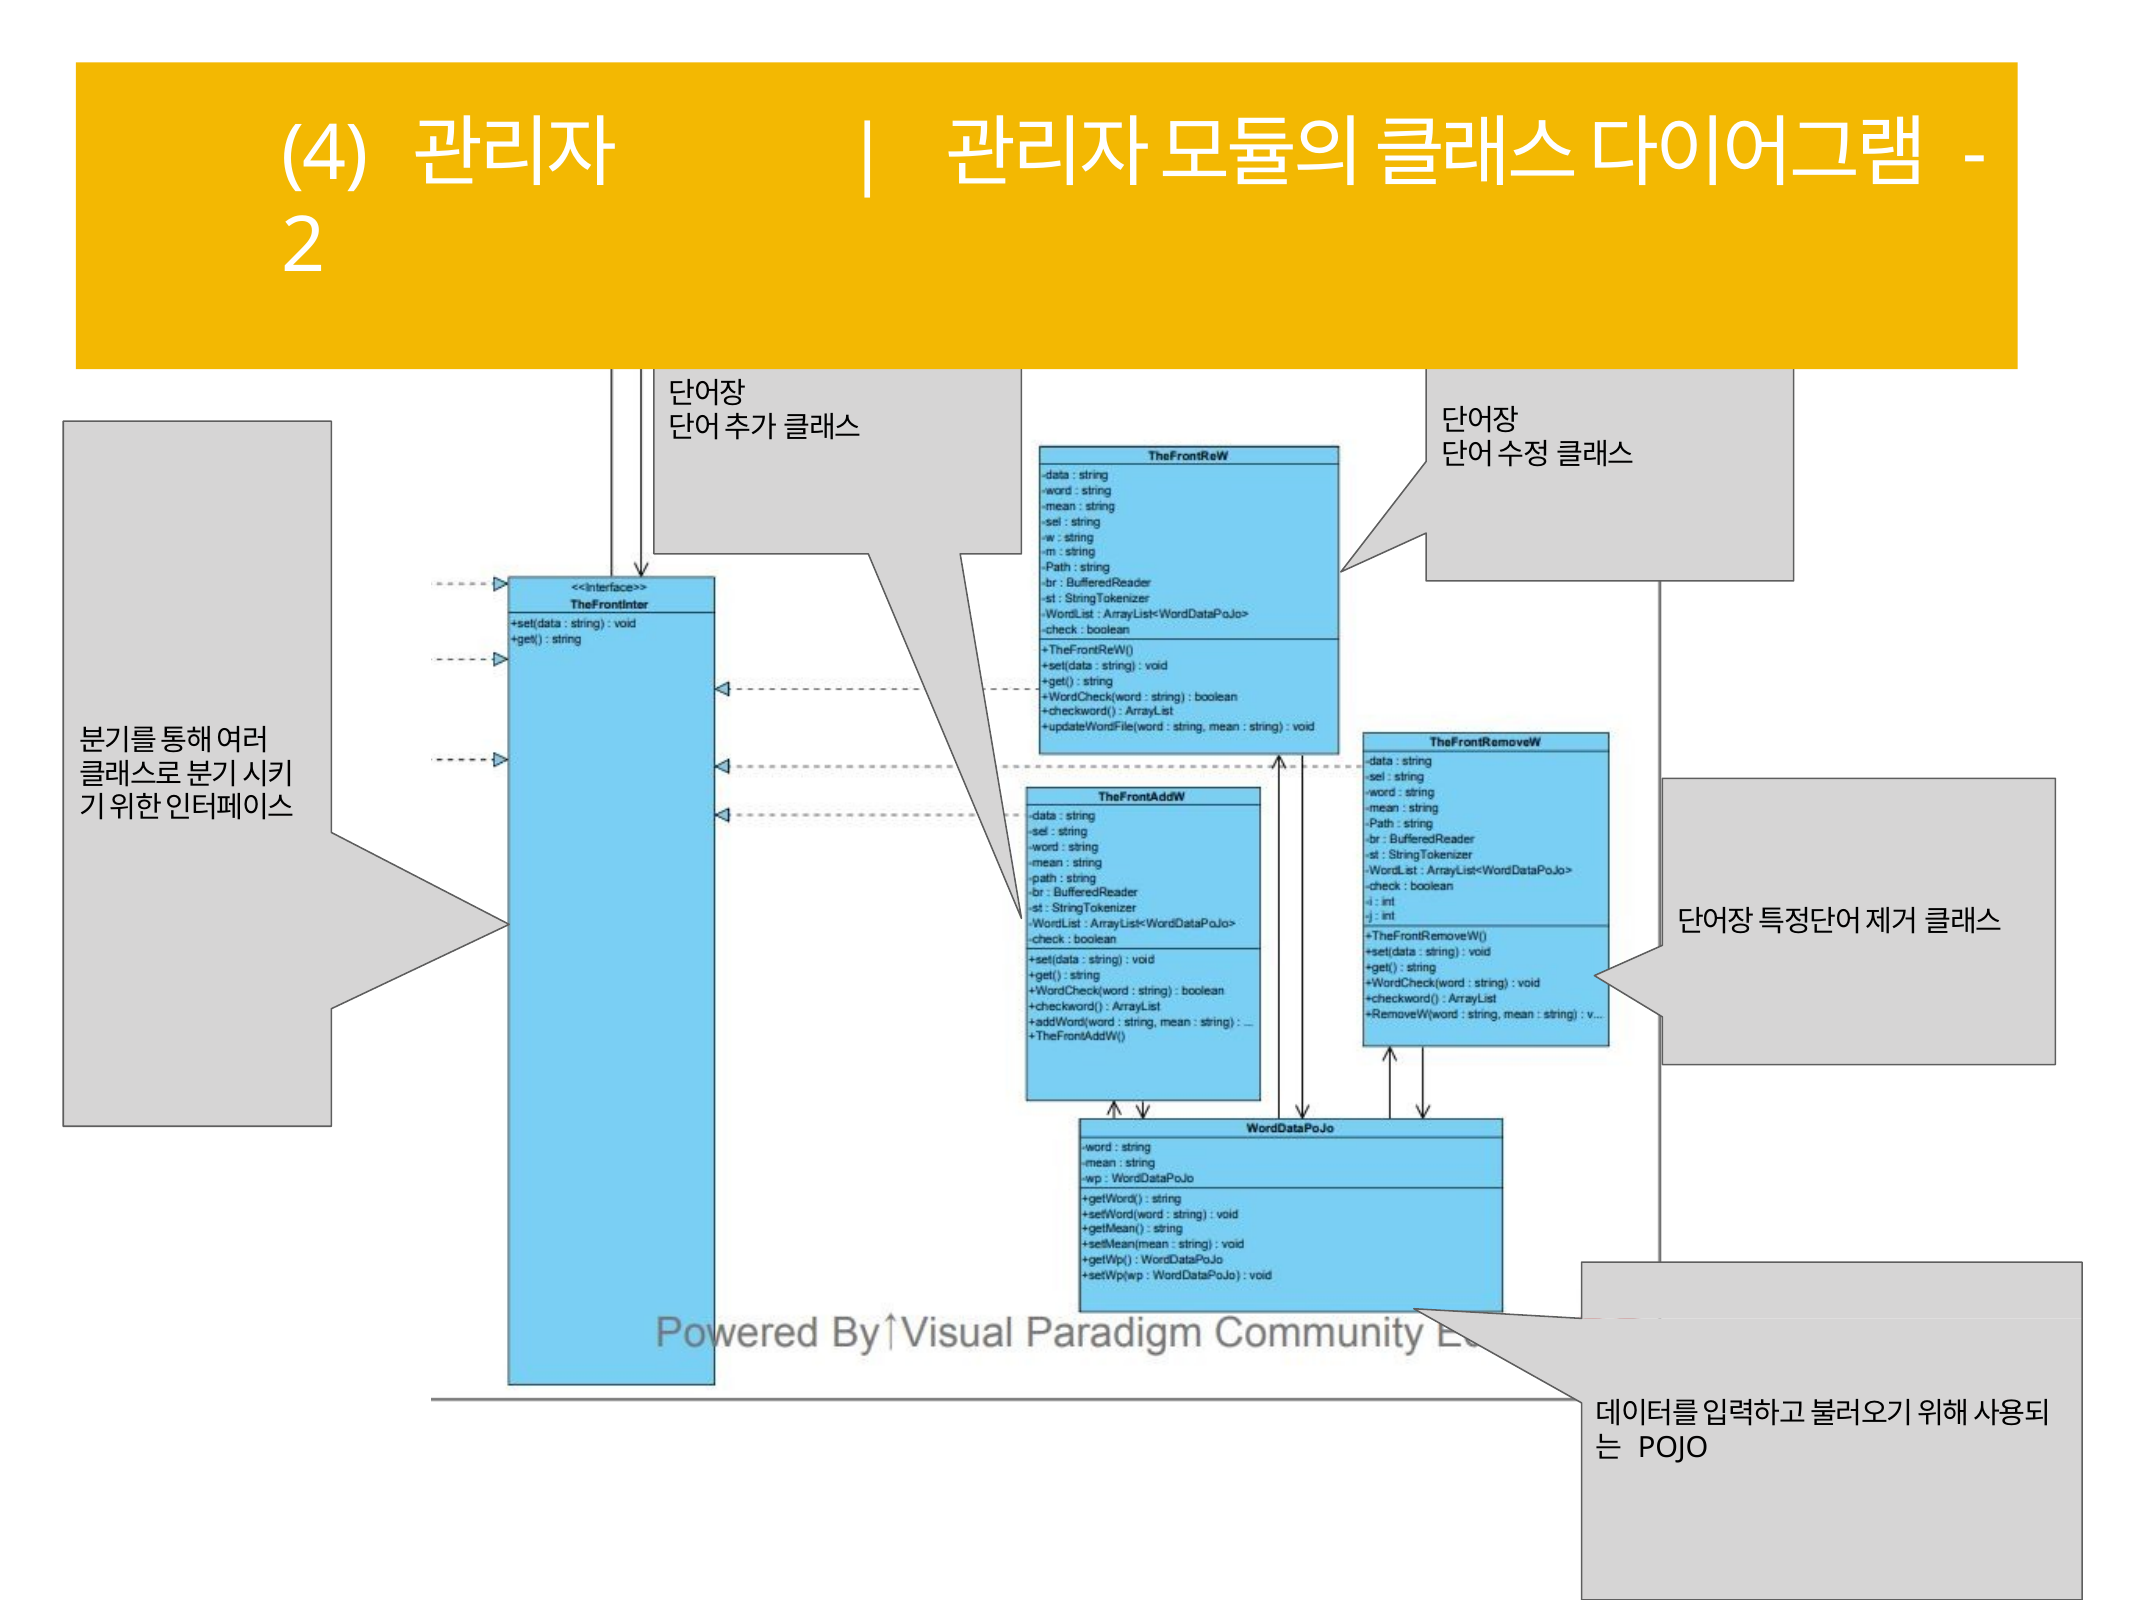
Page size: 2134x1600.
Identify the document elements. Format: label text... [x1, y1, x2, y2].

text_box [431, 370, 1663, 1403]
text_box [1413, 1262, 2083, 1600]
text_box 단어장 단어 수정 클래스 [1439, 399, 1639, 471]
text_box 데이터를 입력하고 불러오기 위해 사용되 는 POJO [1593, 1391, 2065, 1463]
text_box [1594, 778, 2056, 1065]
title (4) 관리자 | 관리자 모듈의 클래스 다이어그램 -2 [75, 62, 2018, 370]
text_box [63, 421, 510, 1127]
text_box [653, 370, 1022, 919]
text_box [1340, 370, 1794, 581]
text_box 단어장 단어 추가 클래스 [666, 372, 866, 444]
text_box 단어장 특정단어 제거 클래스 [1674, 900, 2010, 937]
text_box 분기를 통해 여러 클래스로 분기 시키 기 위한 인터페이스 [77, 718, 302, 824]
